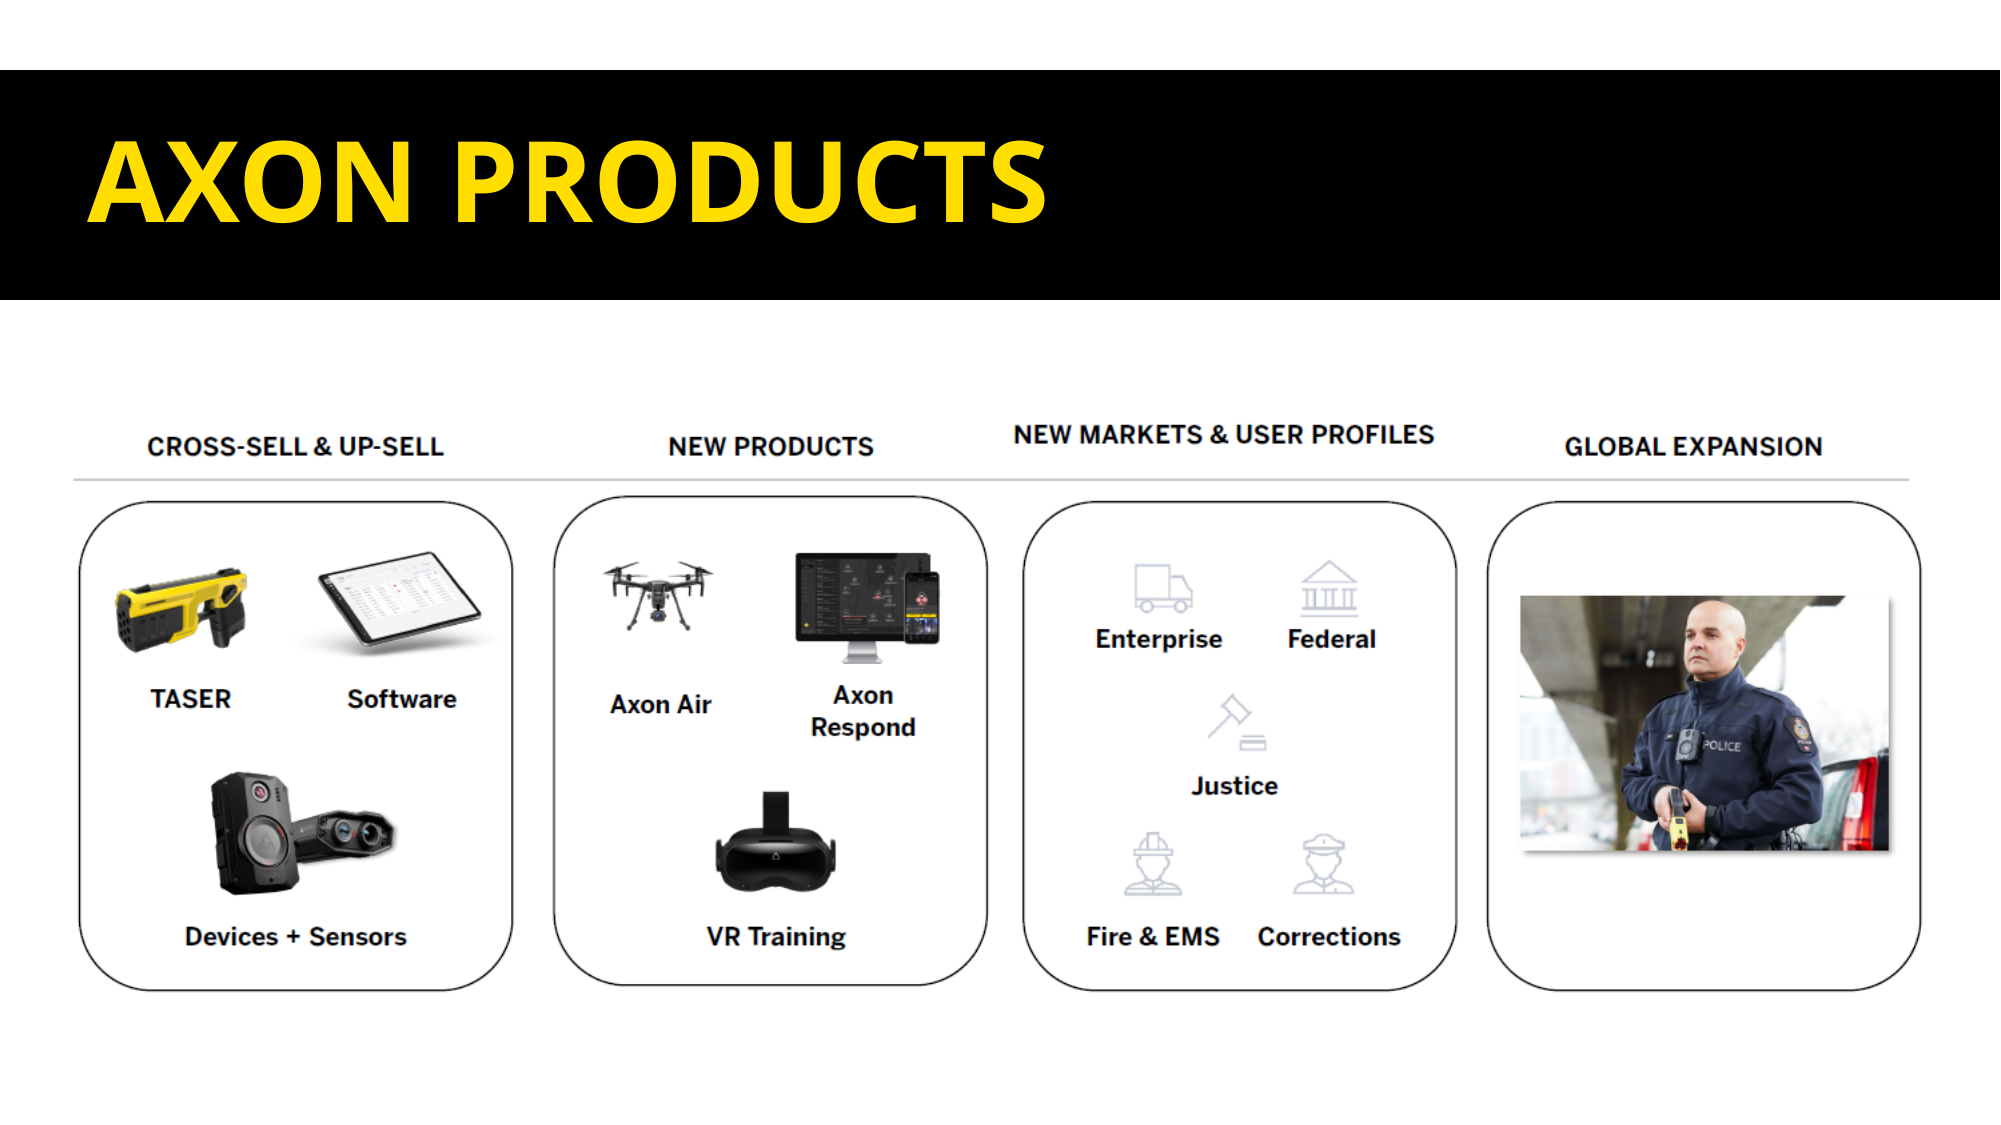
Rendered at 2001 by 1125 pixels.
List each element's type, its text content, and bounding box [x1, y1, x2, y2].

text_box [0, 70, 2000, 300]
text_box AXON PRODUCTS [73, 102, 1658, 253]
picture [51, 401, 1949, 1011]
